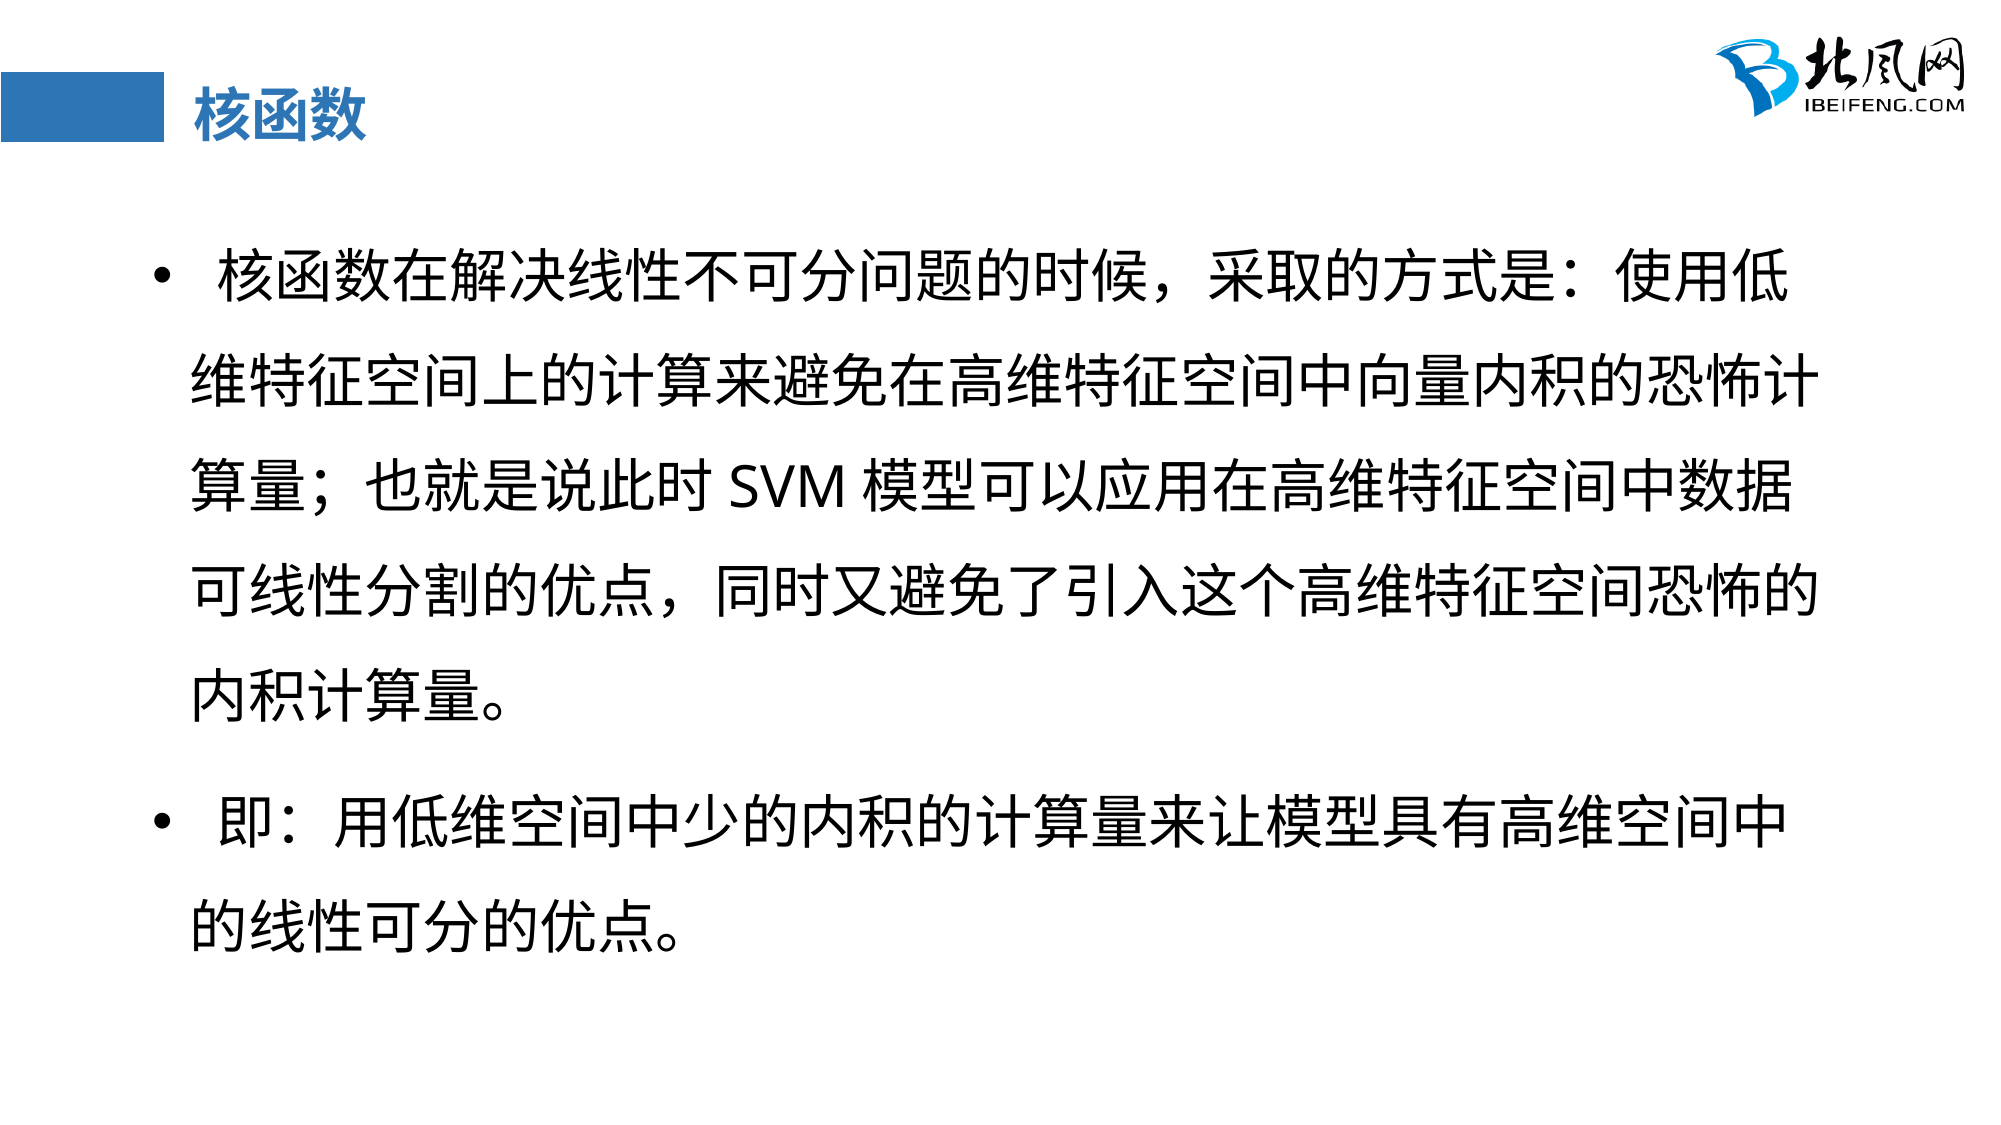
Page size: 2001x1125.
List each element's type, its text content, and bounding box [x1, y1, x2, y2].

list 核函数在解决线性不可分问题的时候，采取的方式是：使用低维特征空间上的计算来避免在高维特征空间中向量内积的恐怖计算量；也就是说此时SVM模型可以应用在高维特征空间中数据可线性分割的优点，同时又避免了引入这个高维特征空间恐怖的内积计算量。 即：用低维空间中少的内积的计算量来让模型具有高维空间中的线性可分的优点。 [137, 196, 1863, 1014]
title 核函数 [178, 27, 1904, 208]
picture [1904, 27, 1974, 119]
